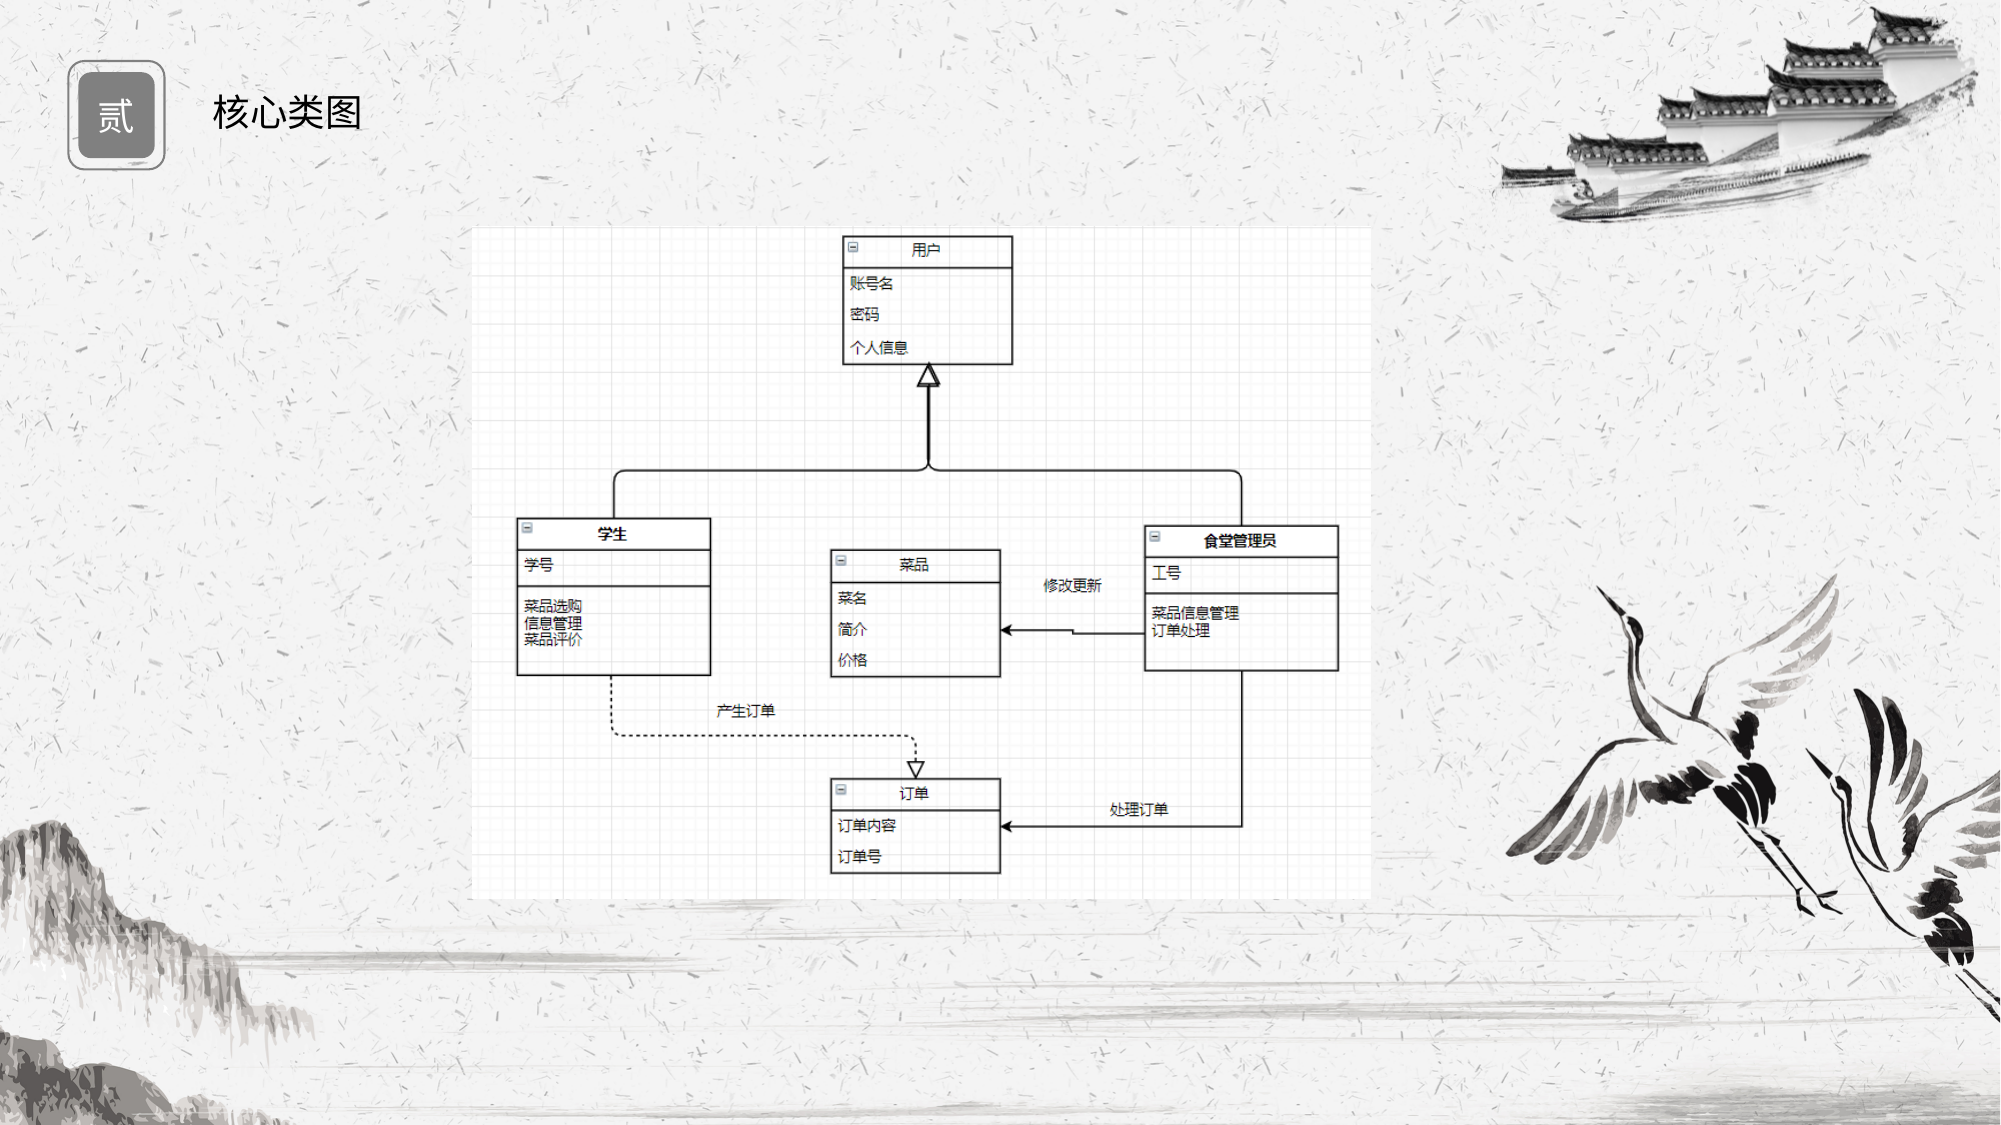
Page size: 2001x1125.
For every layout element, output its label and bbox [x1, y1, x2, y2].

picture [0, 0, 2001, 1125]
text_box [68, 60, 379, 233]
